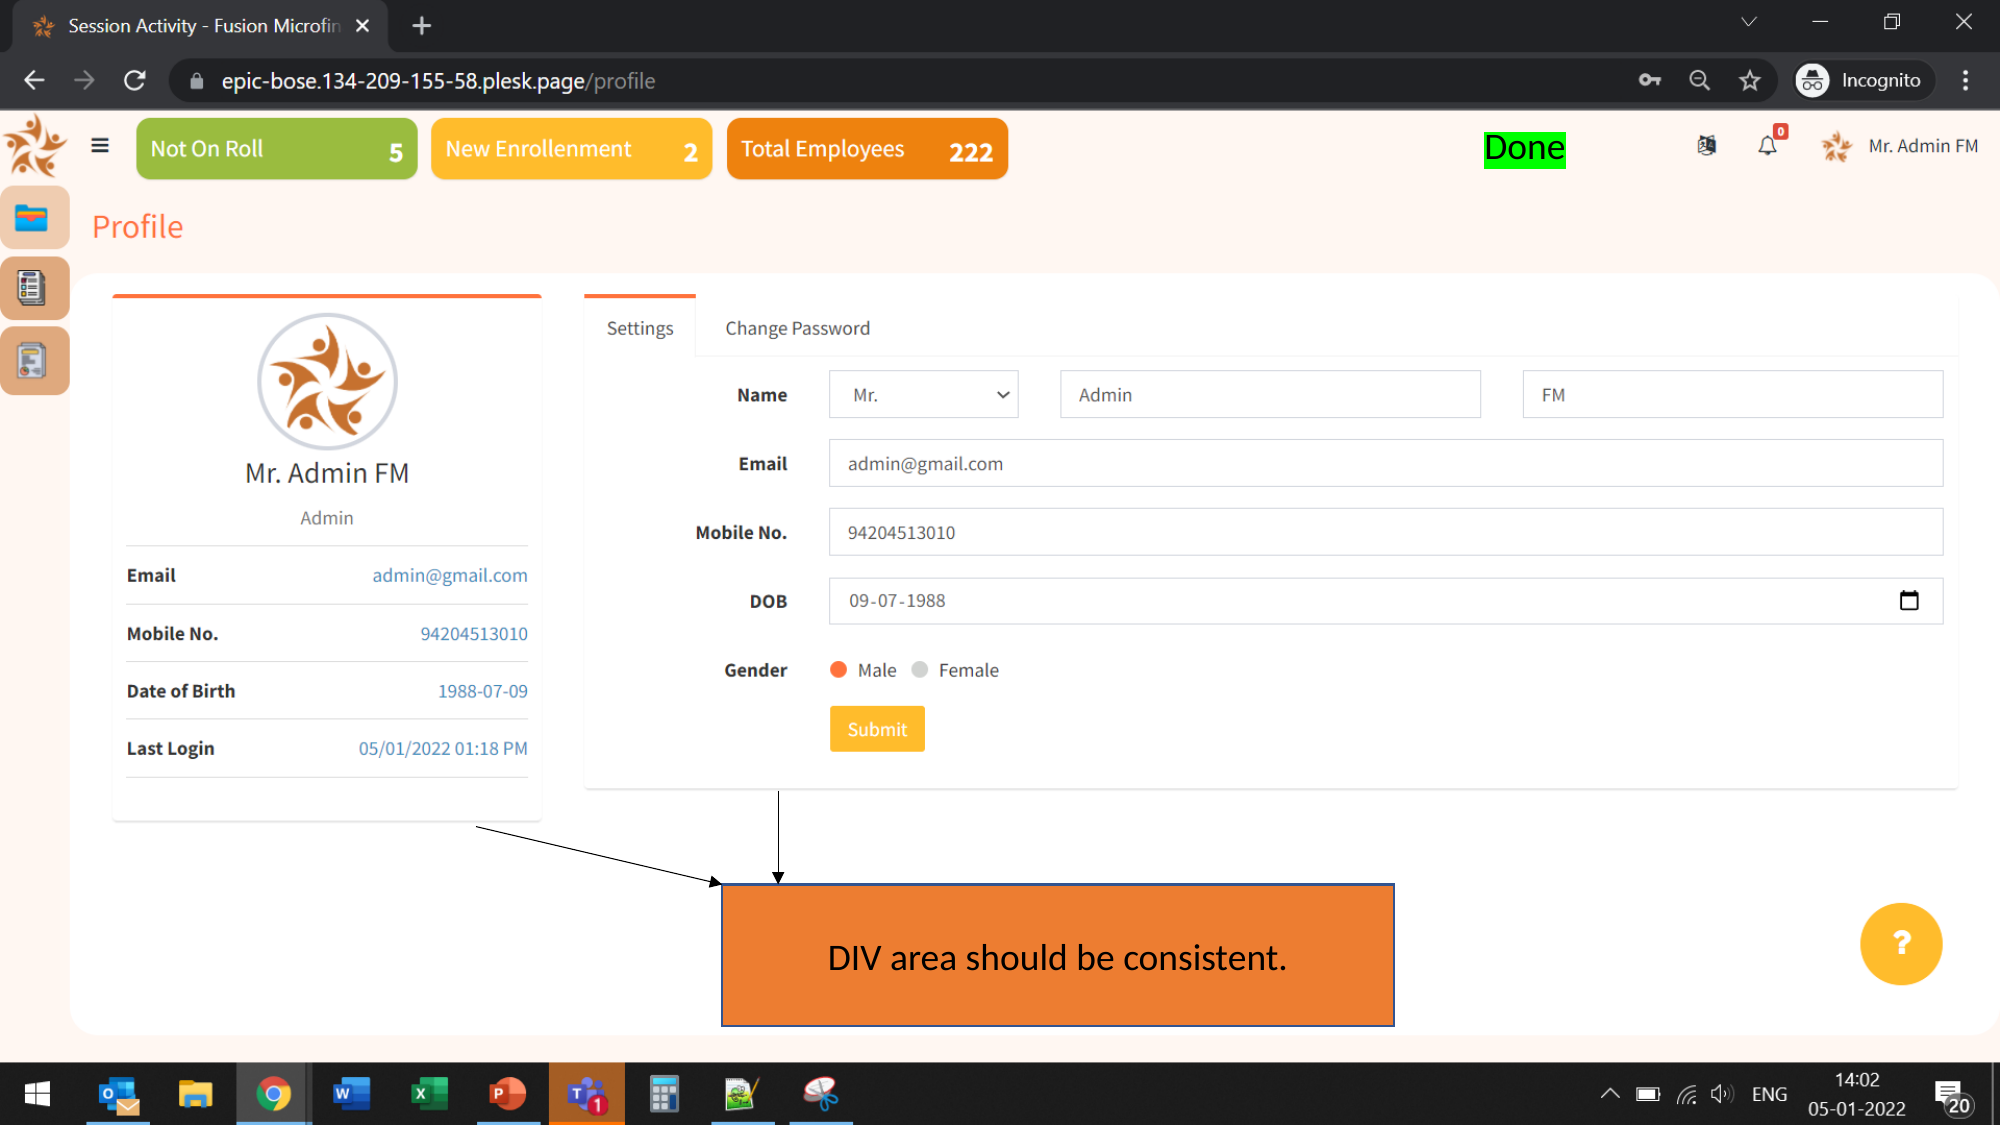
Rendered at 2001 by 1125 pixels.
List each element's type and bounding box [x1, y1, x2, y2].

text_box [476, 826, 723, 885]
picture [0, 0, 2000, 1125]
